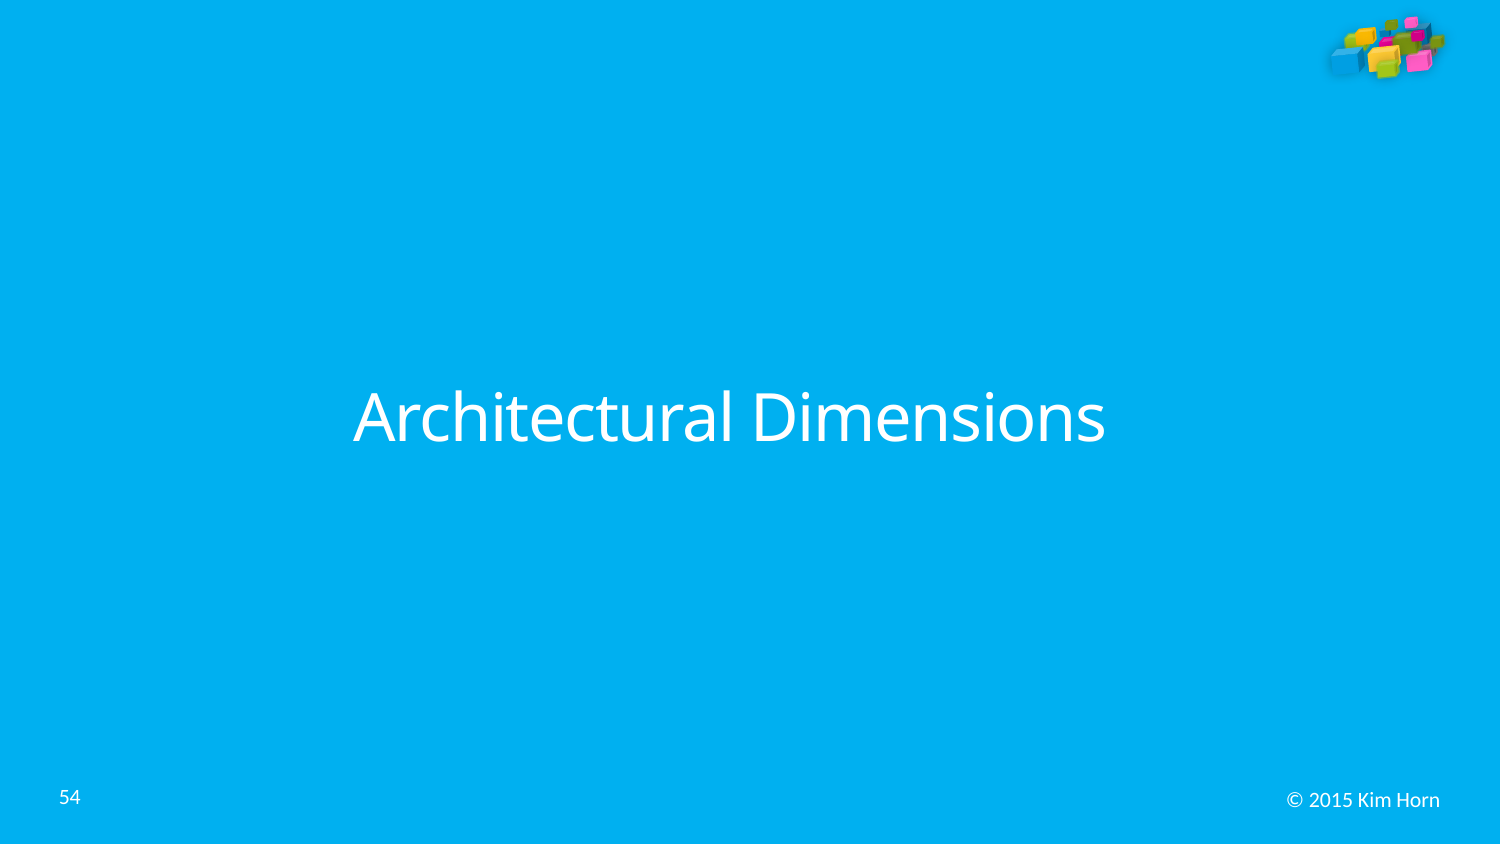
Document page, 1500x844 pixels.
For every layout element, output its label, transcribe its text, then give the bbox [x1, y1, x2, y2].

title Architectural Dimensions [353, 383, 1143, 457]
